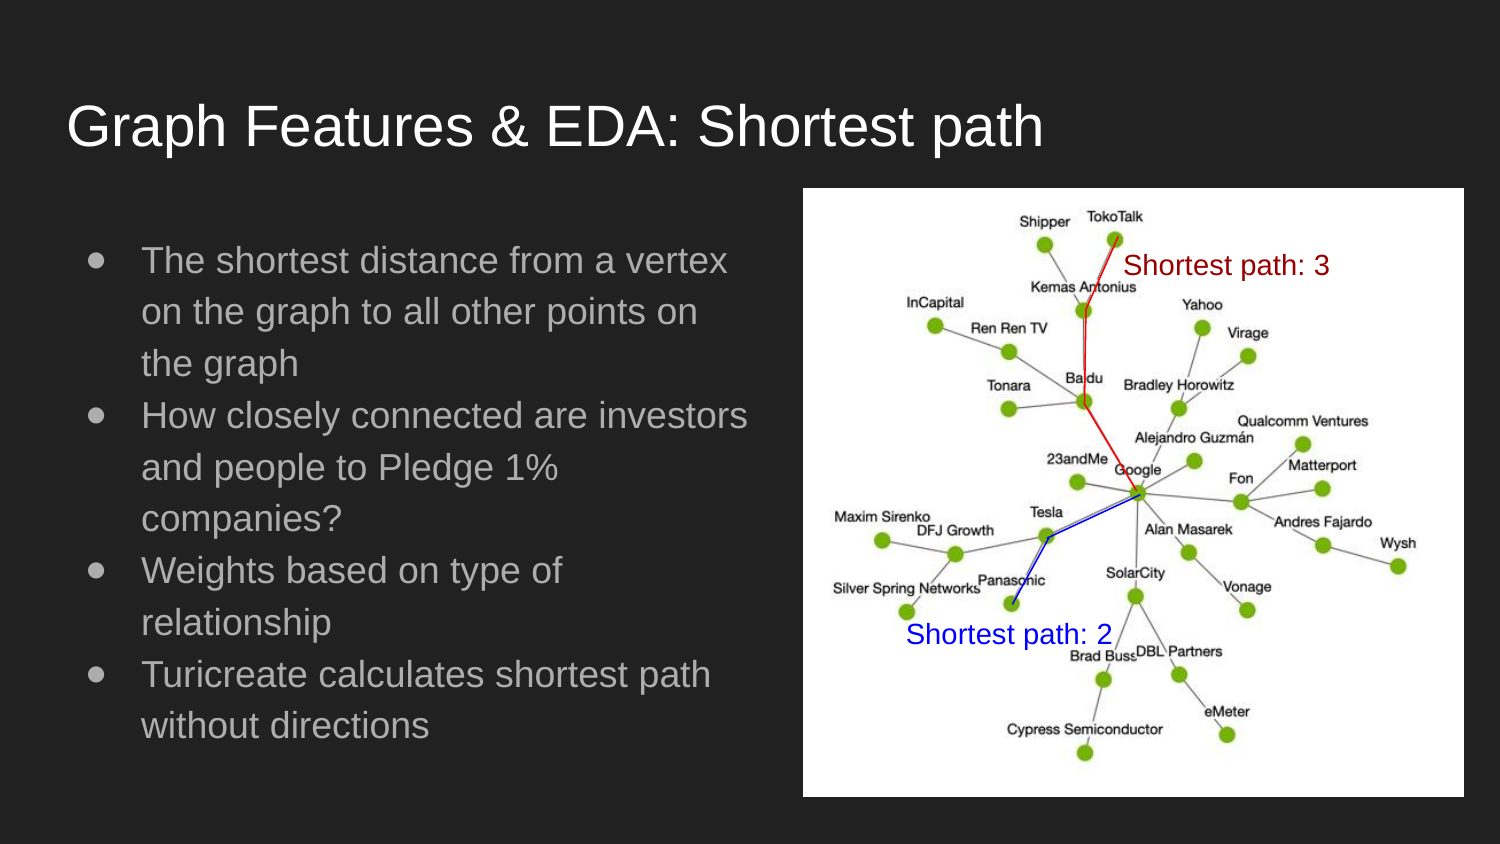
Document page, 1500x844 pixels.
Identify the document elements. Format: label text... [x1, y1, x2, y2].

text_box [1085, 236, 1119, 310]
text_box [1012, 537, 1050, 605]
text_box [1046, 494, 1141, 539]
list The shortest distance from a vertex on the graph to all other points on the graph How closely connected are investors and people to Pledge 1% companies? Weights based on type of relationship Turicreate calculates shortest path without directions [51, 214, 768, 827]
picture [803, 188, 1464, 797]
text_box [1083, 402, 1137, 492]
title Graph Features & EDA: Shortest path [51, 72, 1449, 167]
